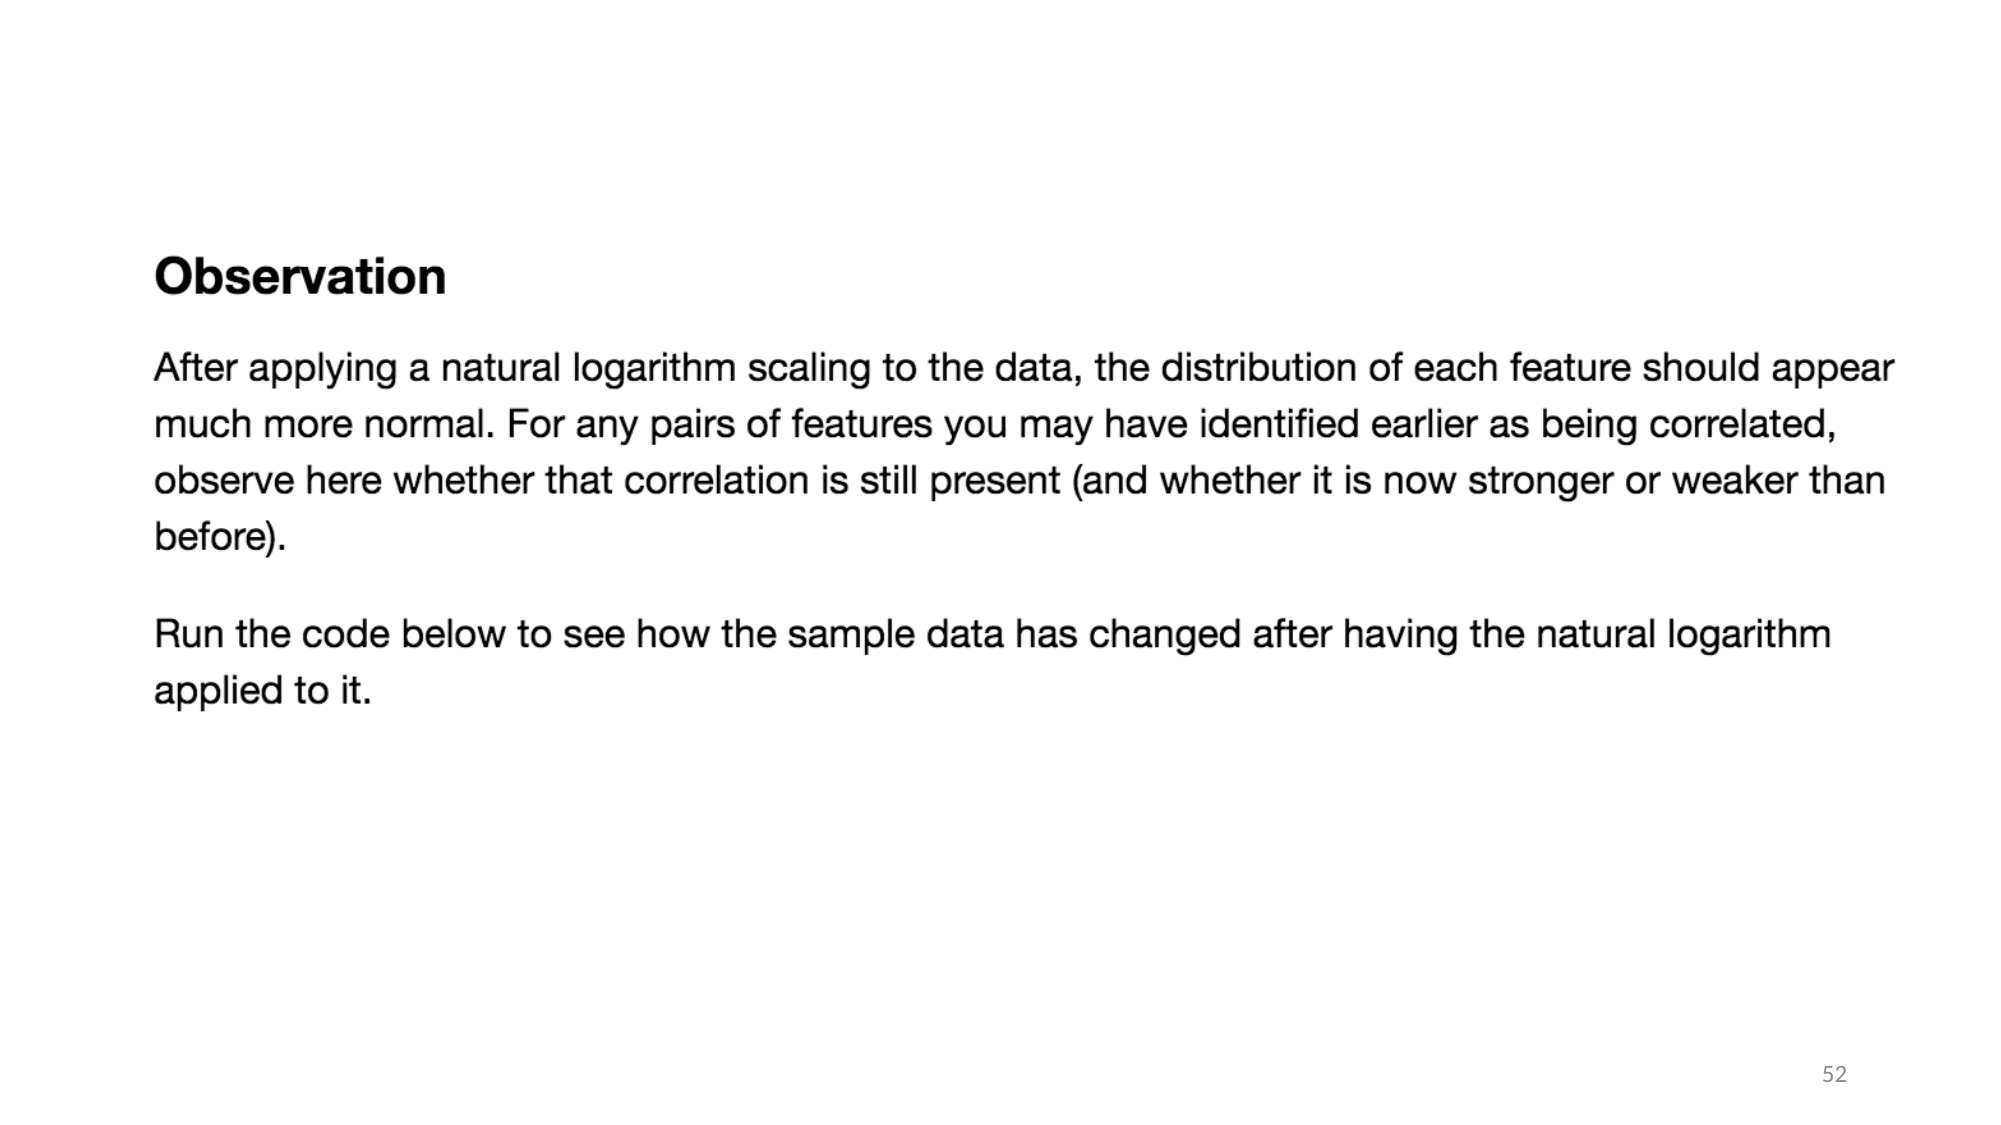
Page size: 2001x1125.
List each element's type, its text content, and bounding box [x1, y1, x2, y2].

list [118, 226, 1929, 746]
slide_number 52 [1412, 1042, 1863, 1103]
